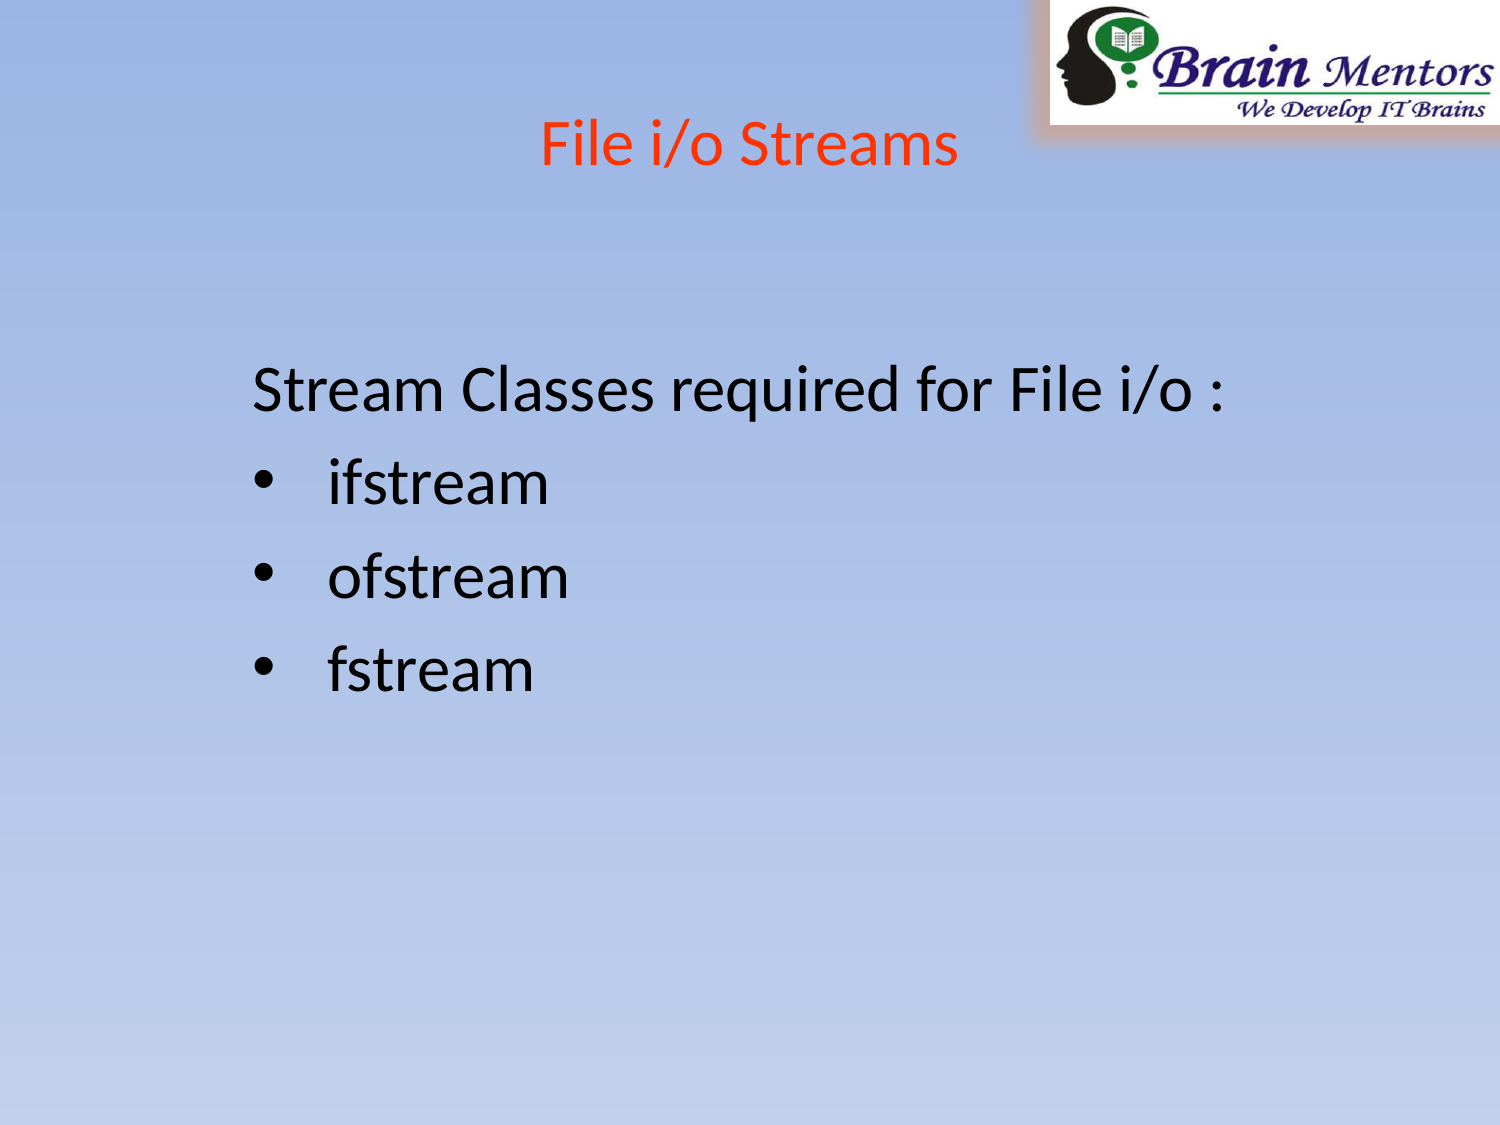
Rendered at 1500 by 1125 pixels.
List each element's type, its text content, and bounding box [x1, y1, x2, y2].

picture [1049, 0, 1500, 126]
list Stream Classes required for File i/o : ifstream ofstream fstream [237, 337, 1275, 825]
title File i/o Streams [75, 45, 1425, 233]
